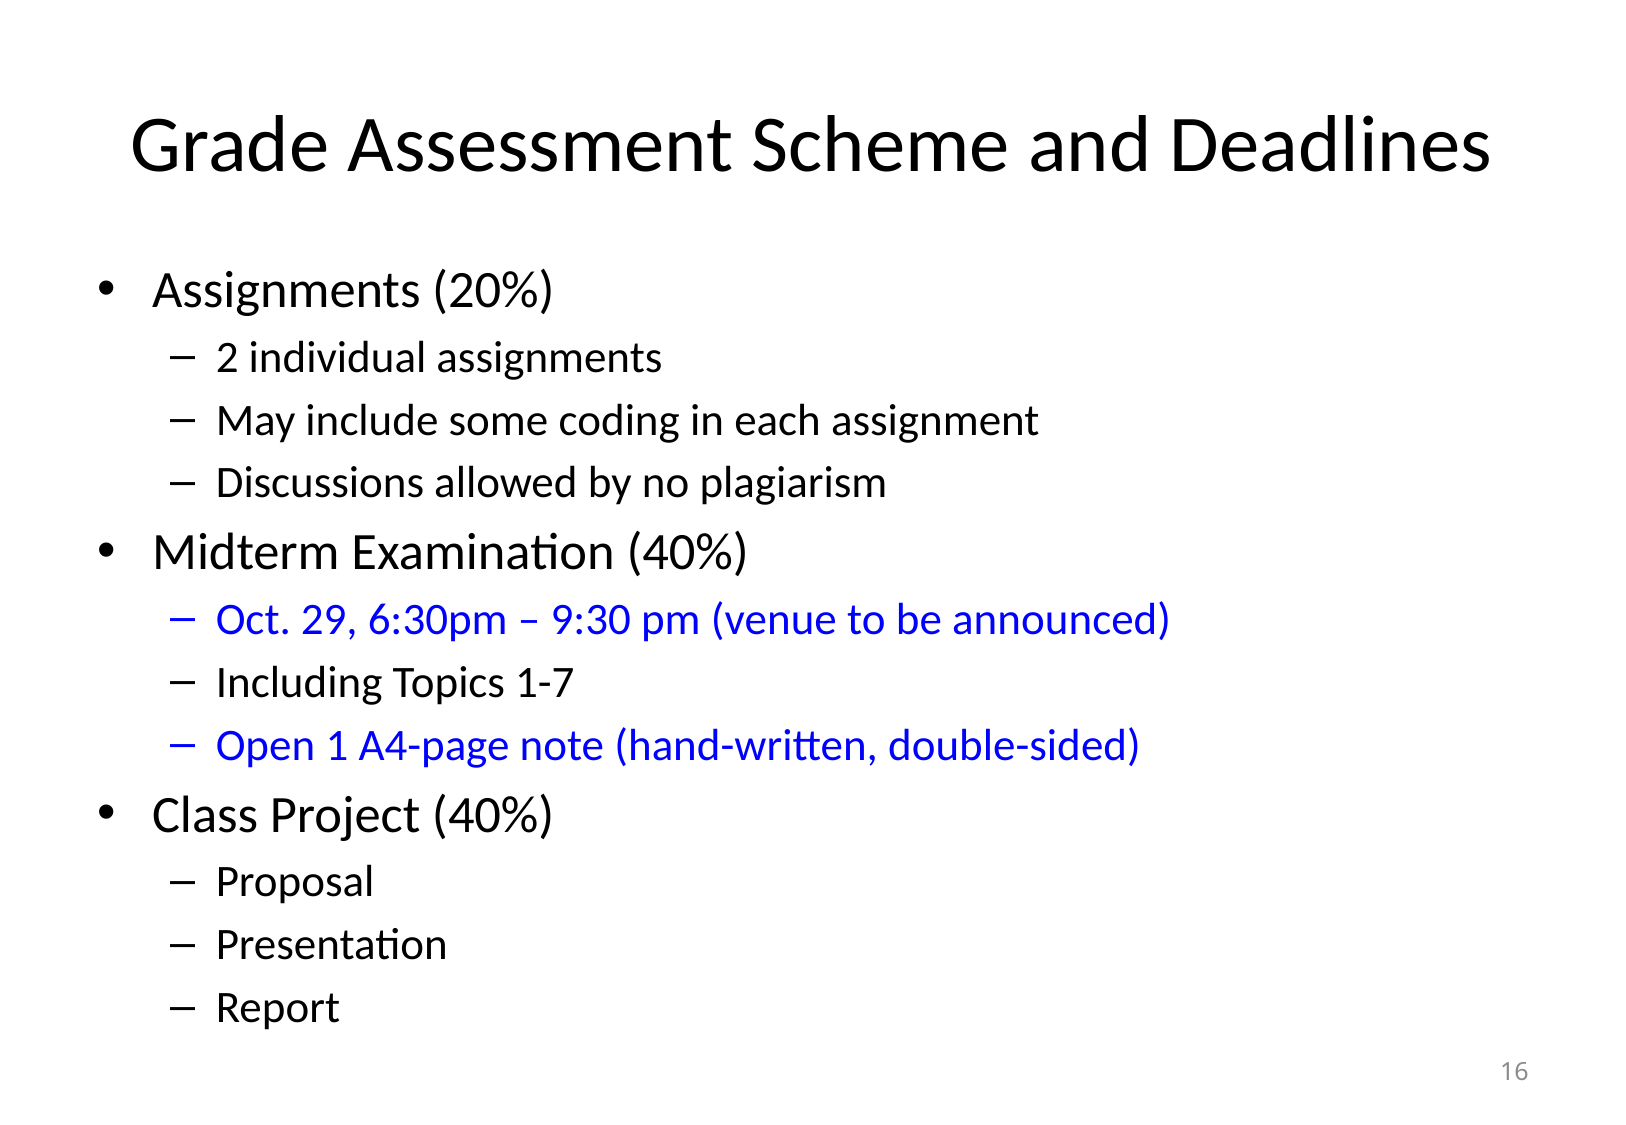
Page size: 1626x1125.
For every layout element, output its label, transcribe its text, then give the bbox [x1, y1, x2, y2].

slide_number 16 [1164, 1042, 1544, 1103]
list Assignments (20%) 2 individual assignments May include some coding in each assignment Discussions allowed by no plagiarism Midterm Examination (40%) Oct. 29, 6:30pm – 9:30 pm (venue to be announced) Including Topics 1-7 Open 1 A4-page note (hand-written, double-sided) Class Project (40%) Proposal Presentation Report [82, 247, 1499, 1044]
title Grade Assessment Scheme and Deadlines [81, 45, 1544, 233]
